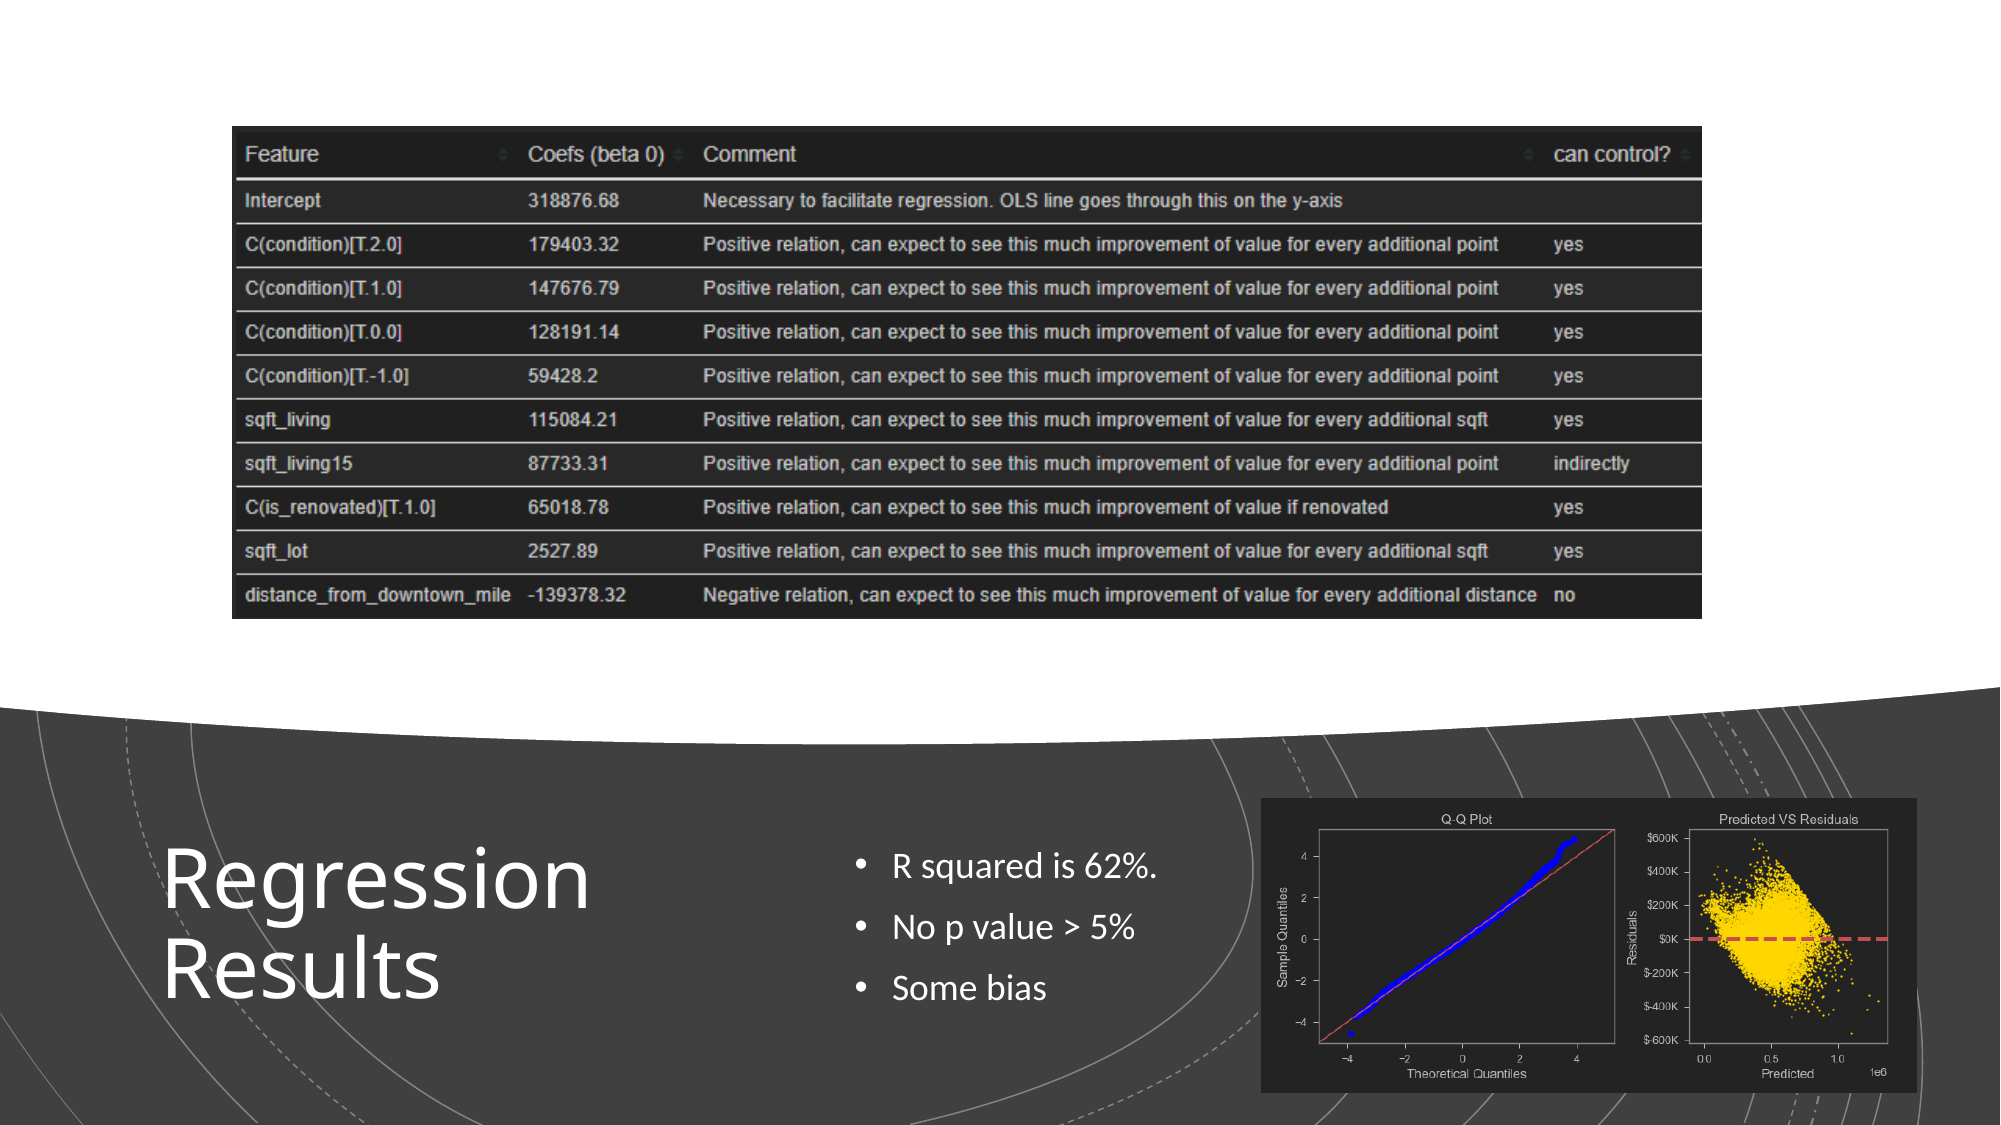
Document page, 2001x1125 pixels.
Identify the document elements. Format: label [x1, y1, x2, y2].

picture [1261, 798, 1917, 1093]
text_box [0, 0, 1999, 1125]
picture [232, 125, 1702, 619]
